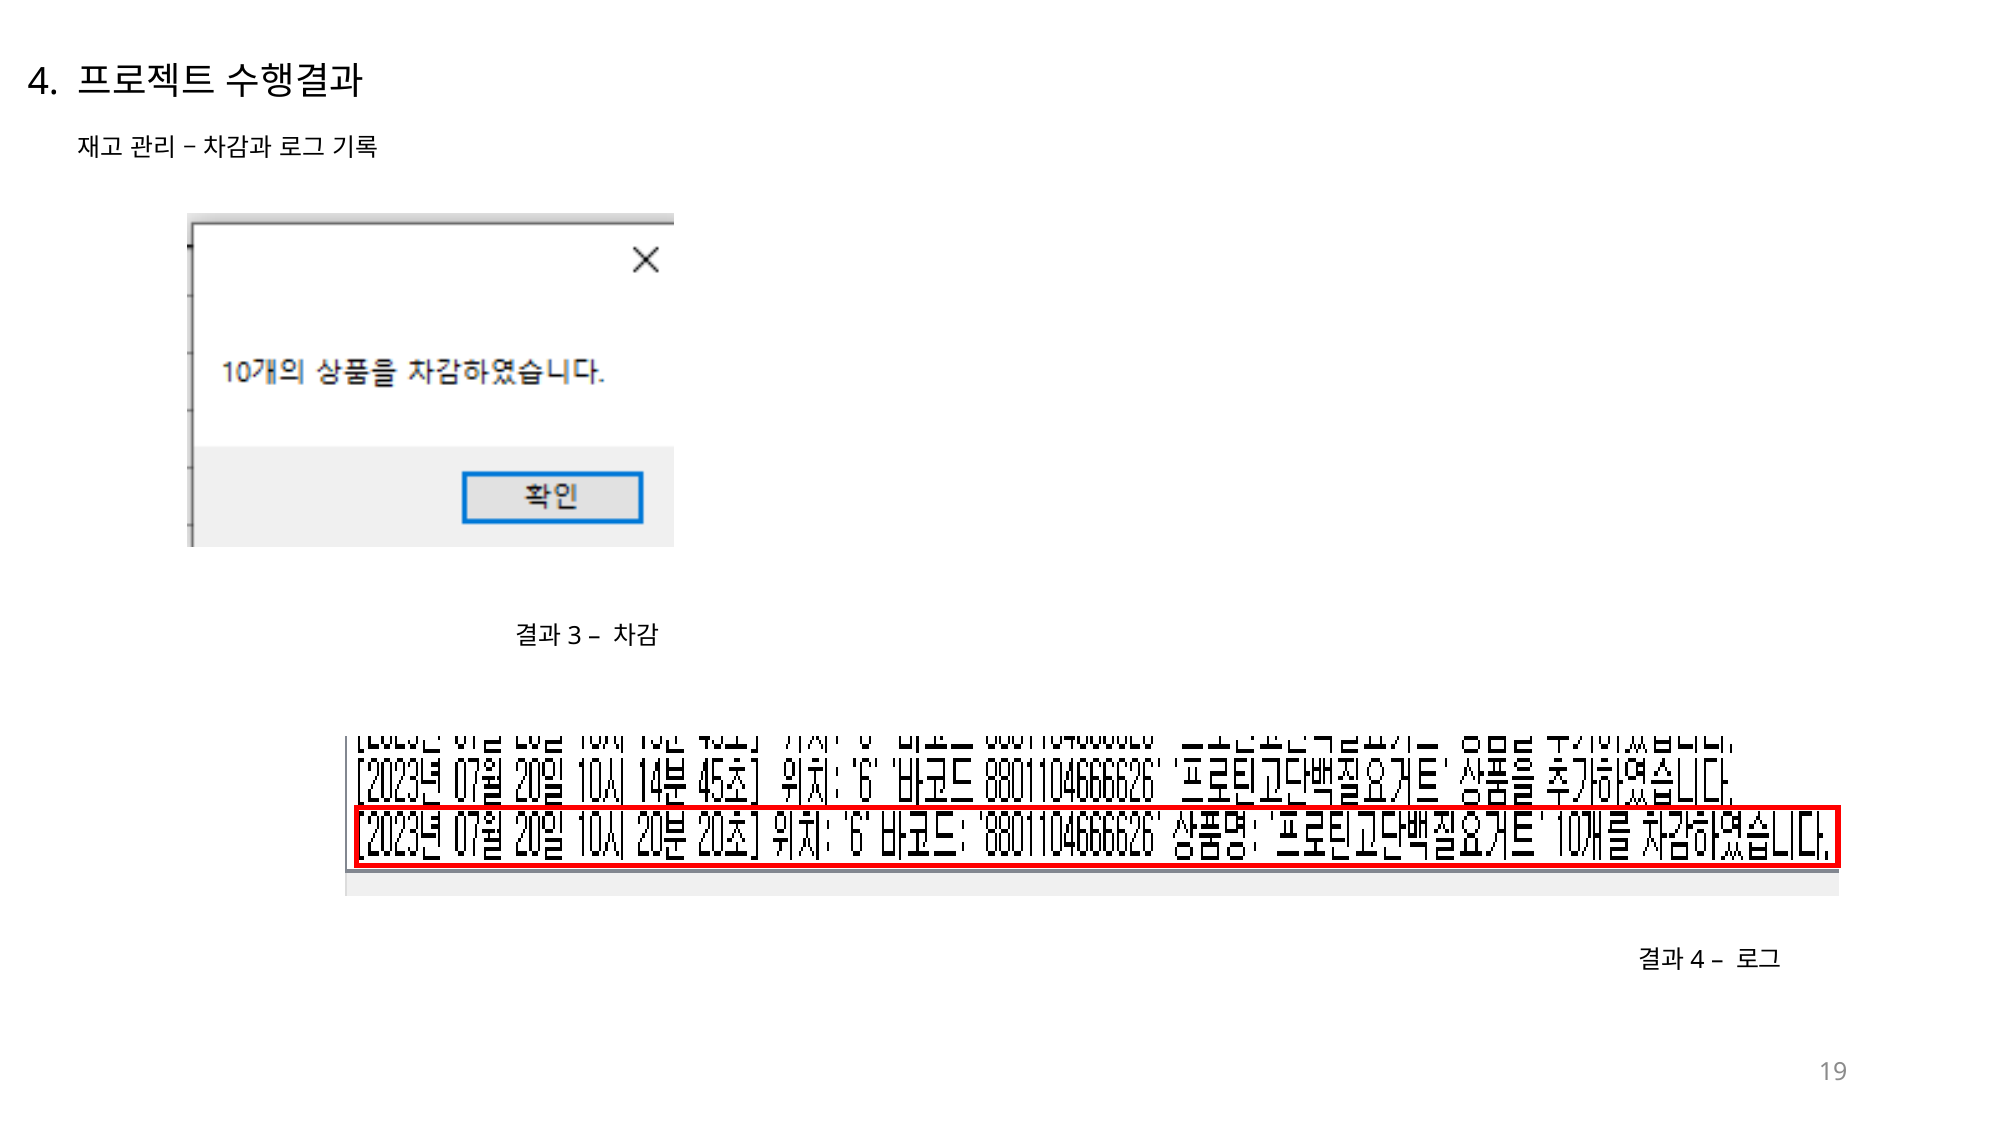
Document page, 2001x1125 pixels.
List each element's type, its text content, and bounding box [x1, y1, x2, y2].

slide_number 19 [1412, 1042, 1863, 1103]
text_box 결과4 – 로그 [1050, 936, 1797, 981]
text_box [0, 213, 674, 658]
text_box 4. 프로젝트 수행결과 [12, 49, 1678, 110]
text_box 재고 관리 – 차감과 로그 기록 [62, 124, 1728, 170]
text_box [345, 736, 1839, 896]
